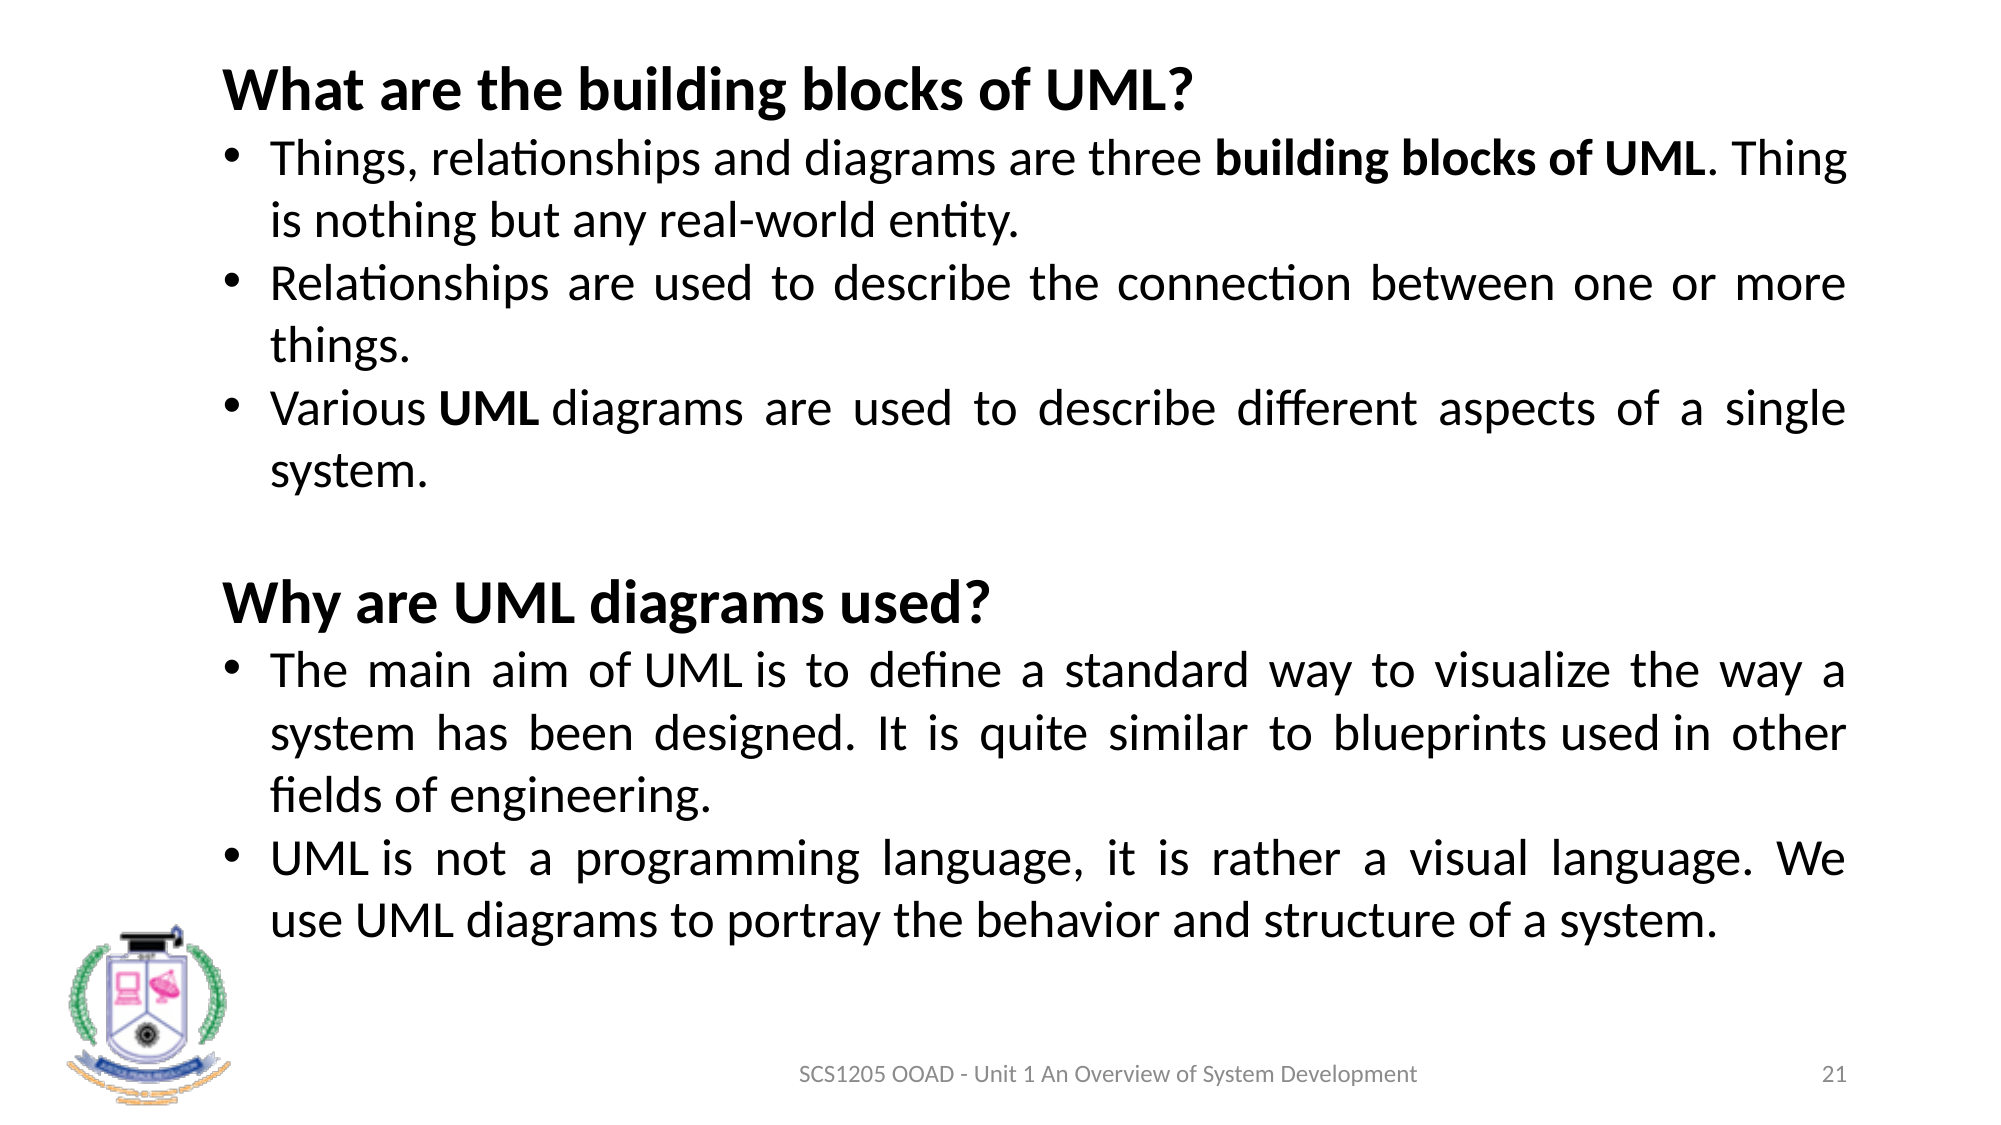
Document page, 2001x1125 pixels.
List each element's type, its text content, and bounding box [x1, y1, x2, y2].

text_box What are the building blocks of UML? Things, relationships and diagrams are three building blocks of UML. Thing is nothing but any real-world entity. Relationships are used to describe the connection between one or more things. Various UML diagrams are used to describe different aspects of a single system. Why are UML diagrams used? The main aim of UML is to define a standard way to visualize the way a system has been designed. It is quite similar to blueprints used in other fields of engineering. UML is not a programming language, it is rather a visual language. We use UML diagrams to portray the behavior and structure of a system. [208, 40, 1863, 956]
picture [50, 923, 268, 1123]
slide_number 21 [1412, 1042, 1863, 1103]
footer SCS1205 OOAD - Unit 1 An Overview of System Development [662, 1042, 1412, 1103]
